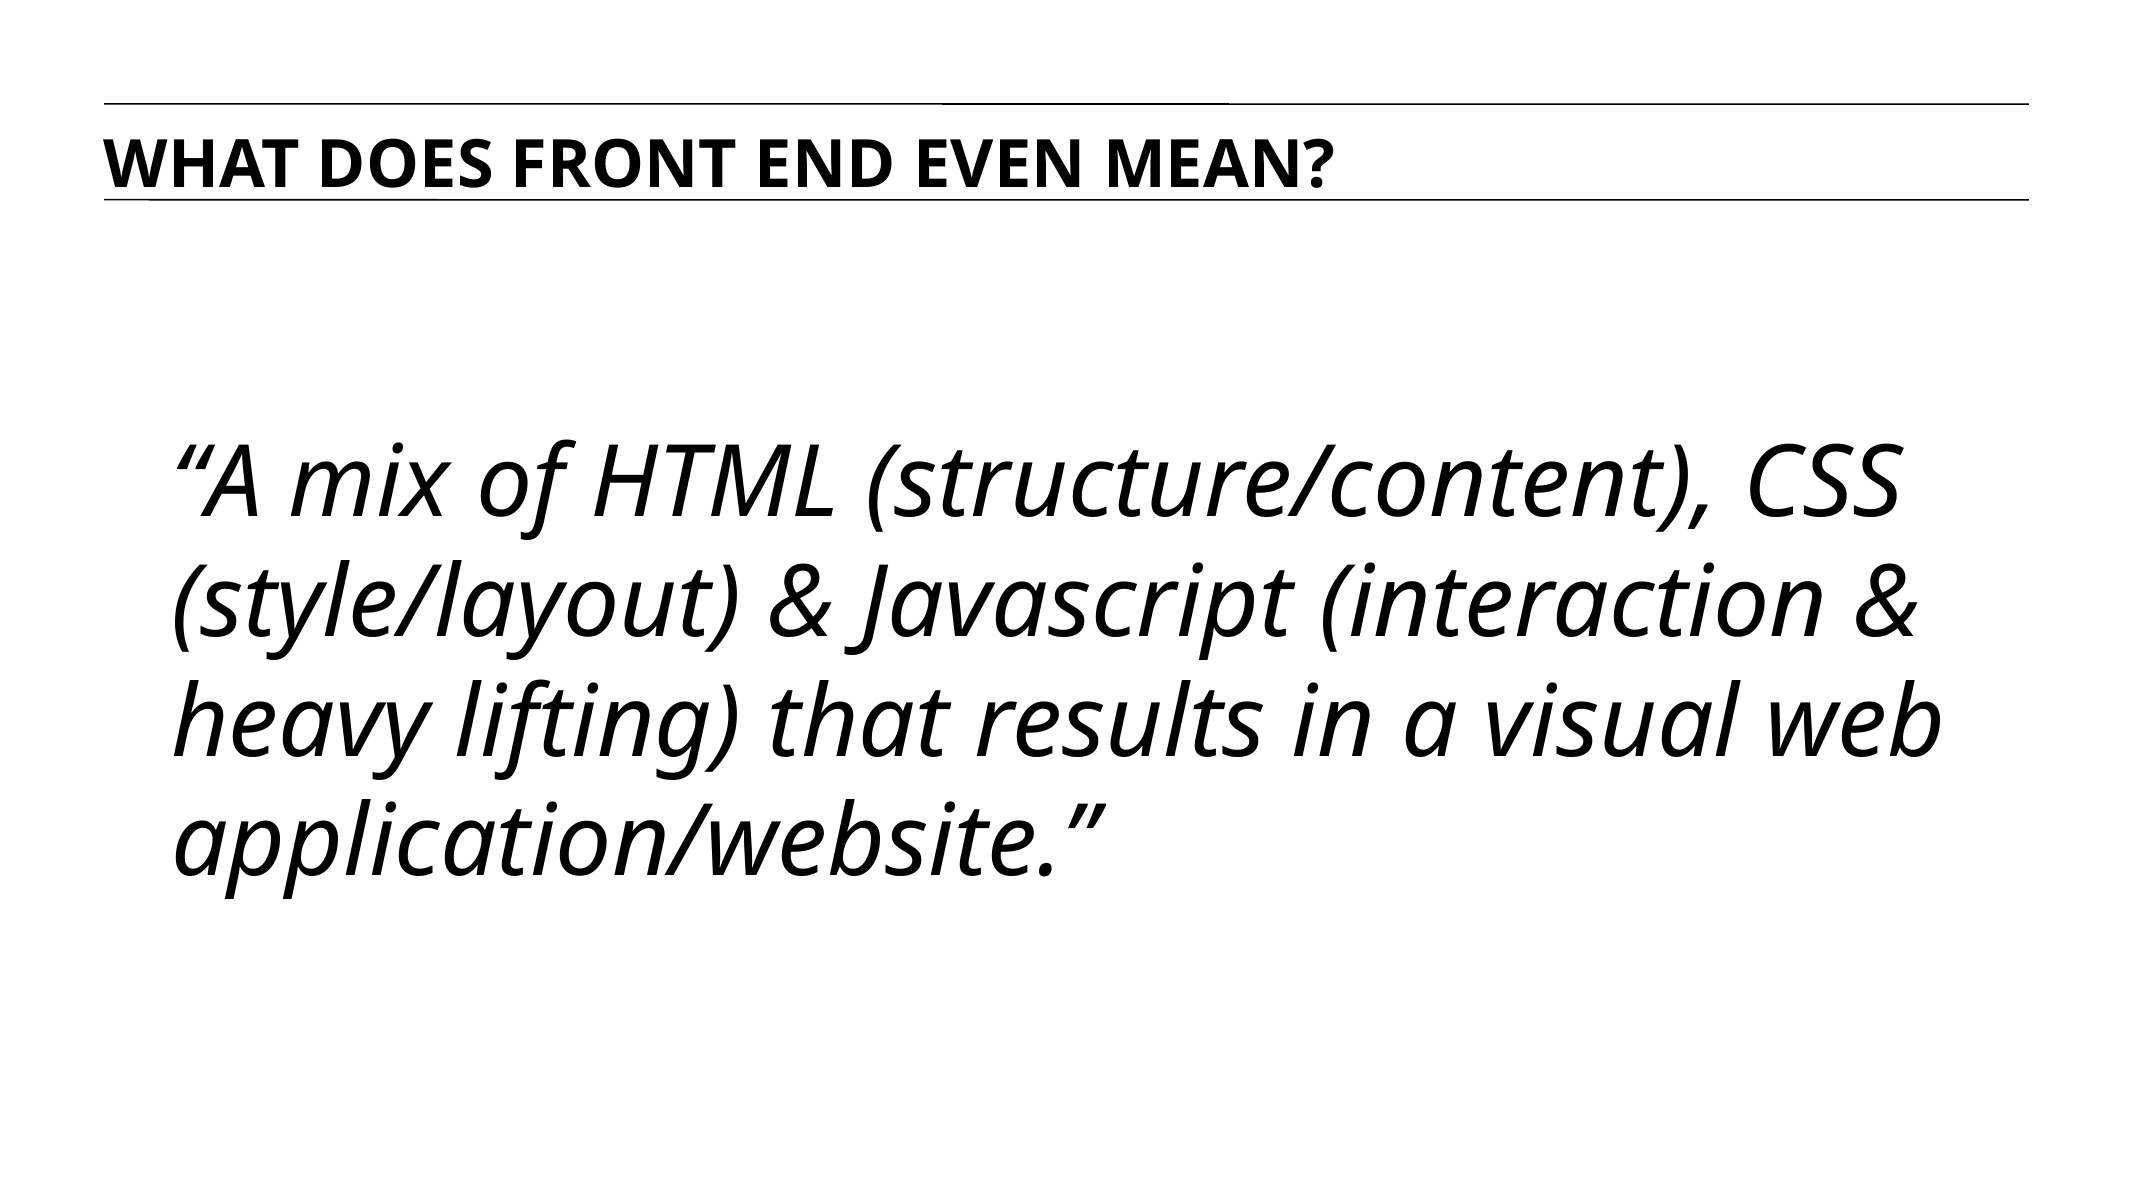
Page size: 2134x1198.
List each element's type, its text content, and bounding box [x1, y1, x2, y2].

text_box WHAT DOES FRONT END EVEN MEAN? [103, 120, 1371, 200]
text_box “A mix of HTML (structure/content), CSS (style/layout) & Javascript (interaction & heavy lifting) that results in a visual web application/website.” [163, 408, 1970, 843]
